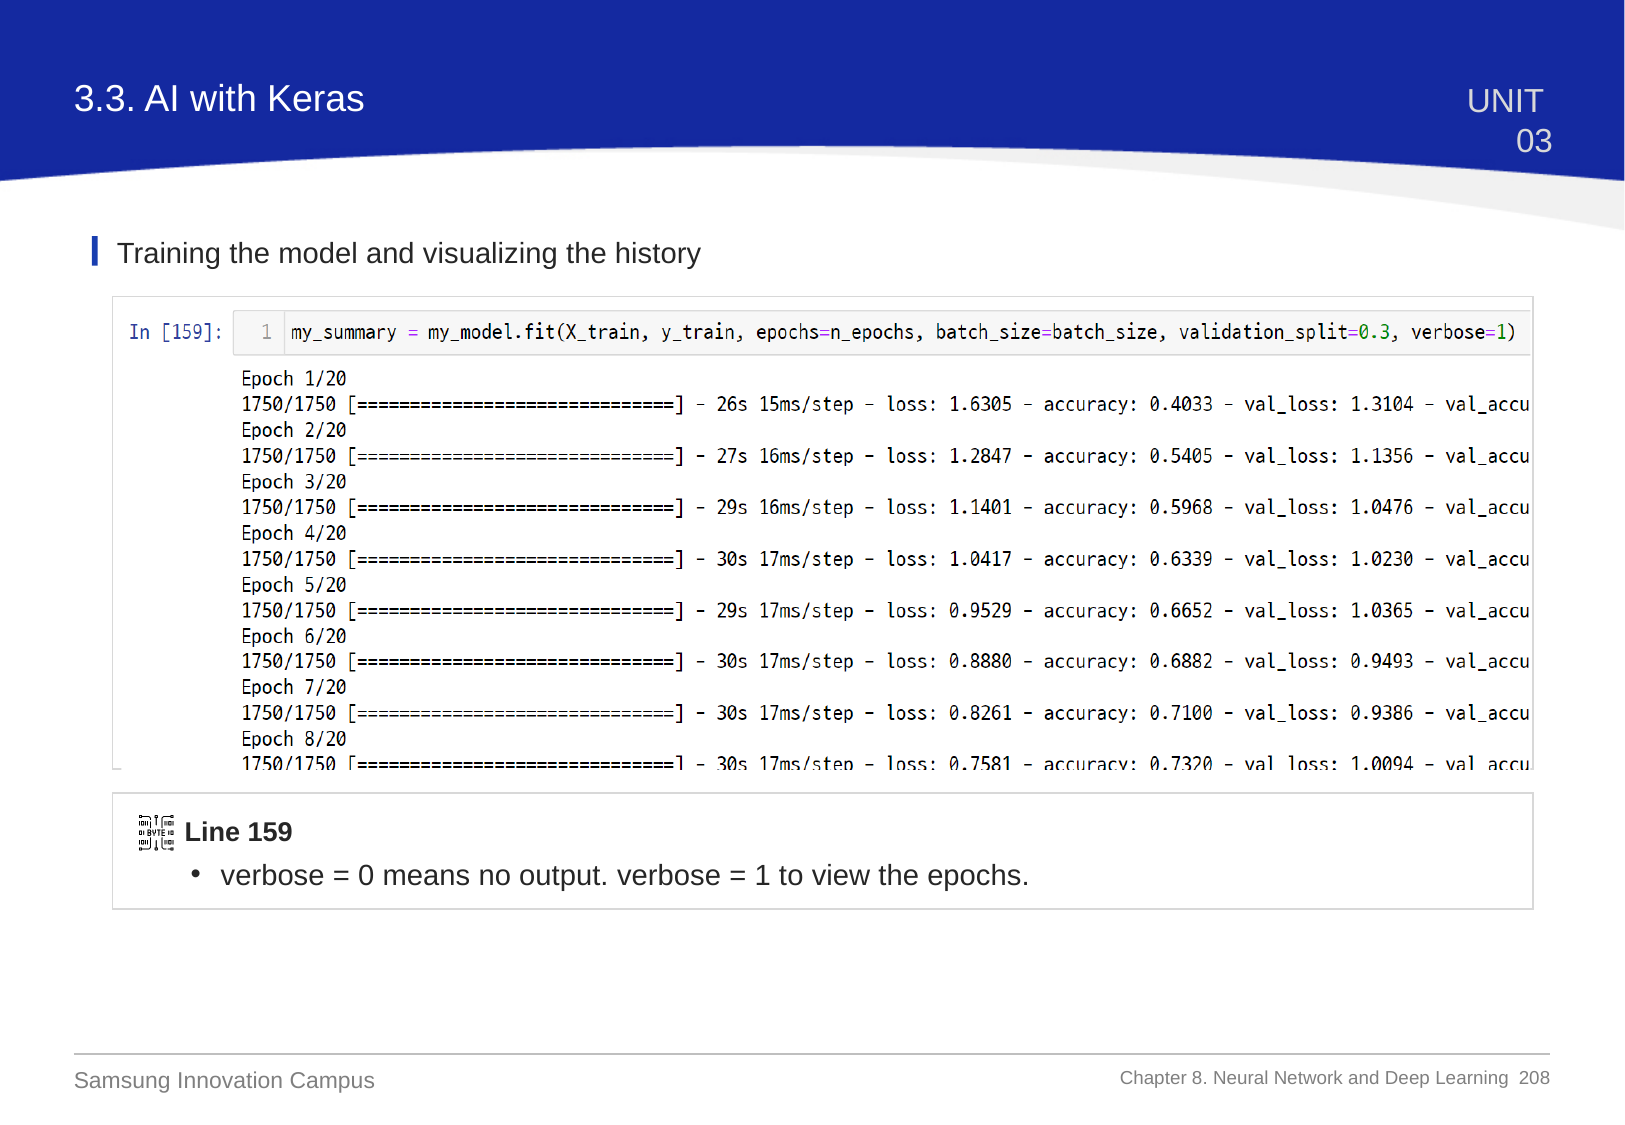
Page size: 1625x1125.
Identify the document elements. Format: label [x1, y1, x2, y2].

text_box [112, 296, 1534, 910]
text_box [73, 73, 1554, 120]
text_box [91, 234, 1533, 270]
picture [0, 0, 1625, 1125]
